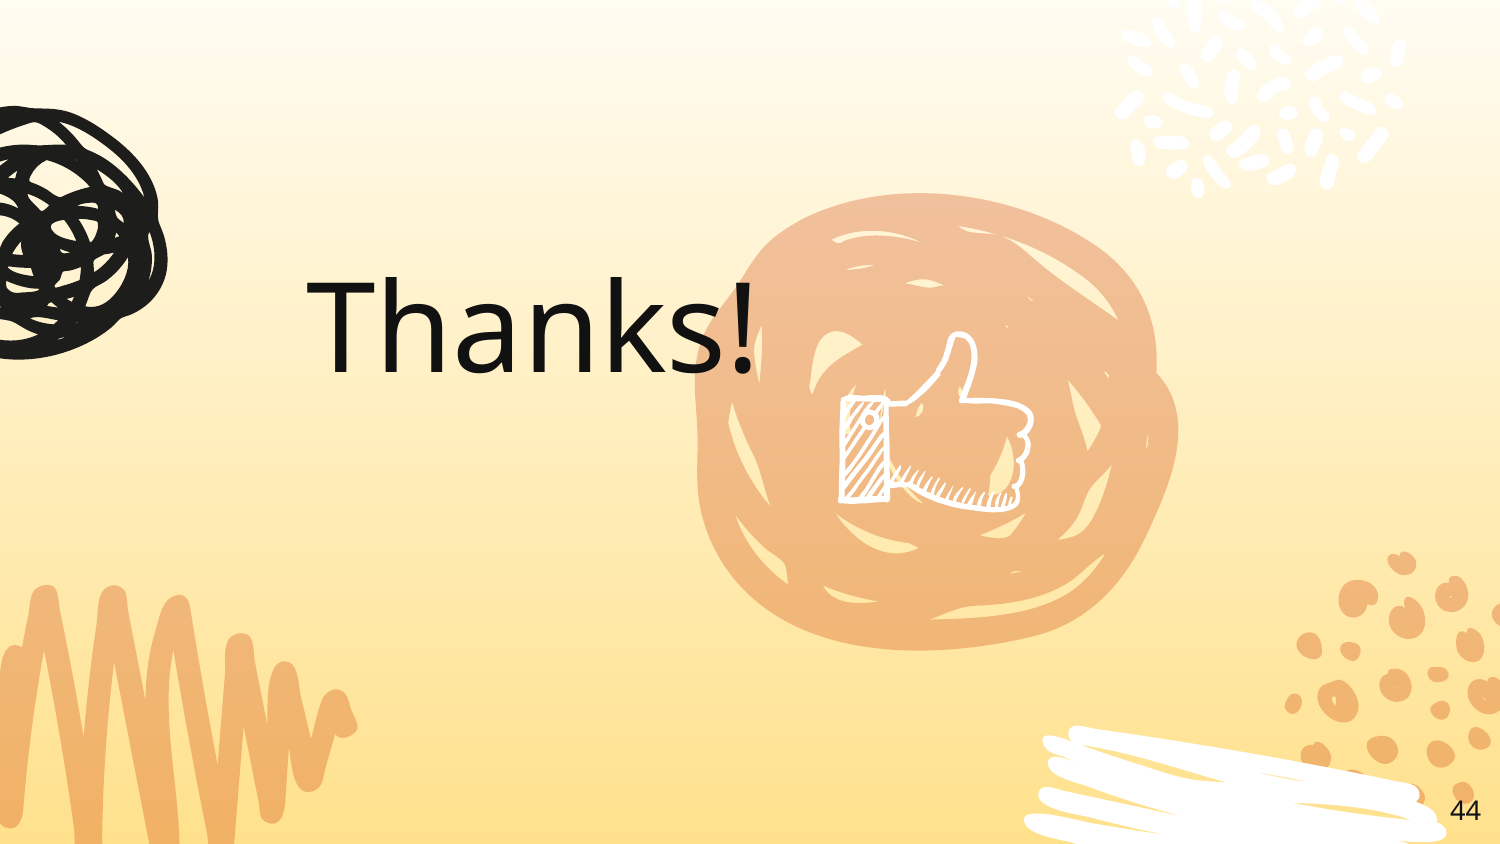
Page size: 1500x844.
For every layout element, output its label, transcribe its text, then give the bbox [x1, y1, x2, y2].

slide_number 44 [1391, 779, 1482, 844]
title Thanks! [172, 207, 761, 398]
text_box [695, 193, 1179, 651]
text_box [837, 331, 1034, 513]
